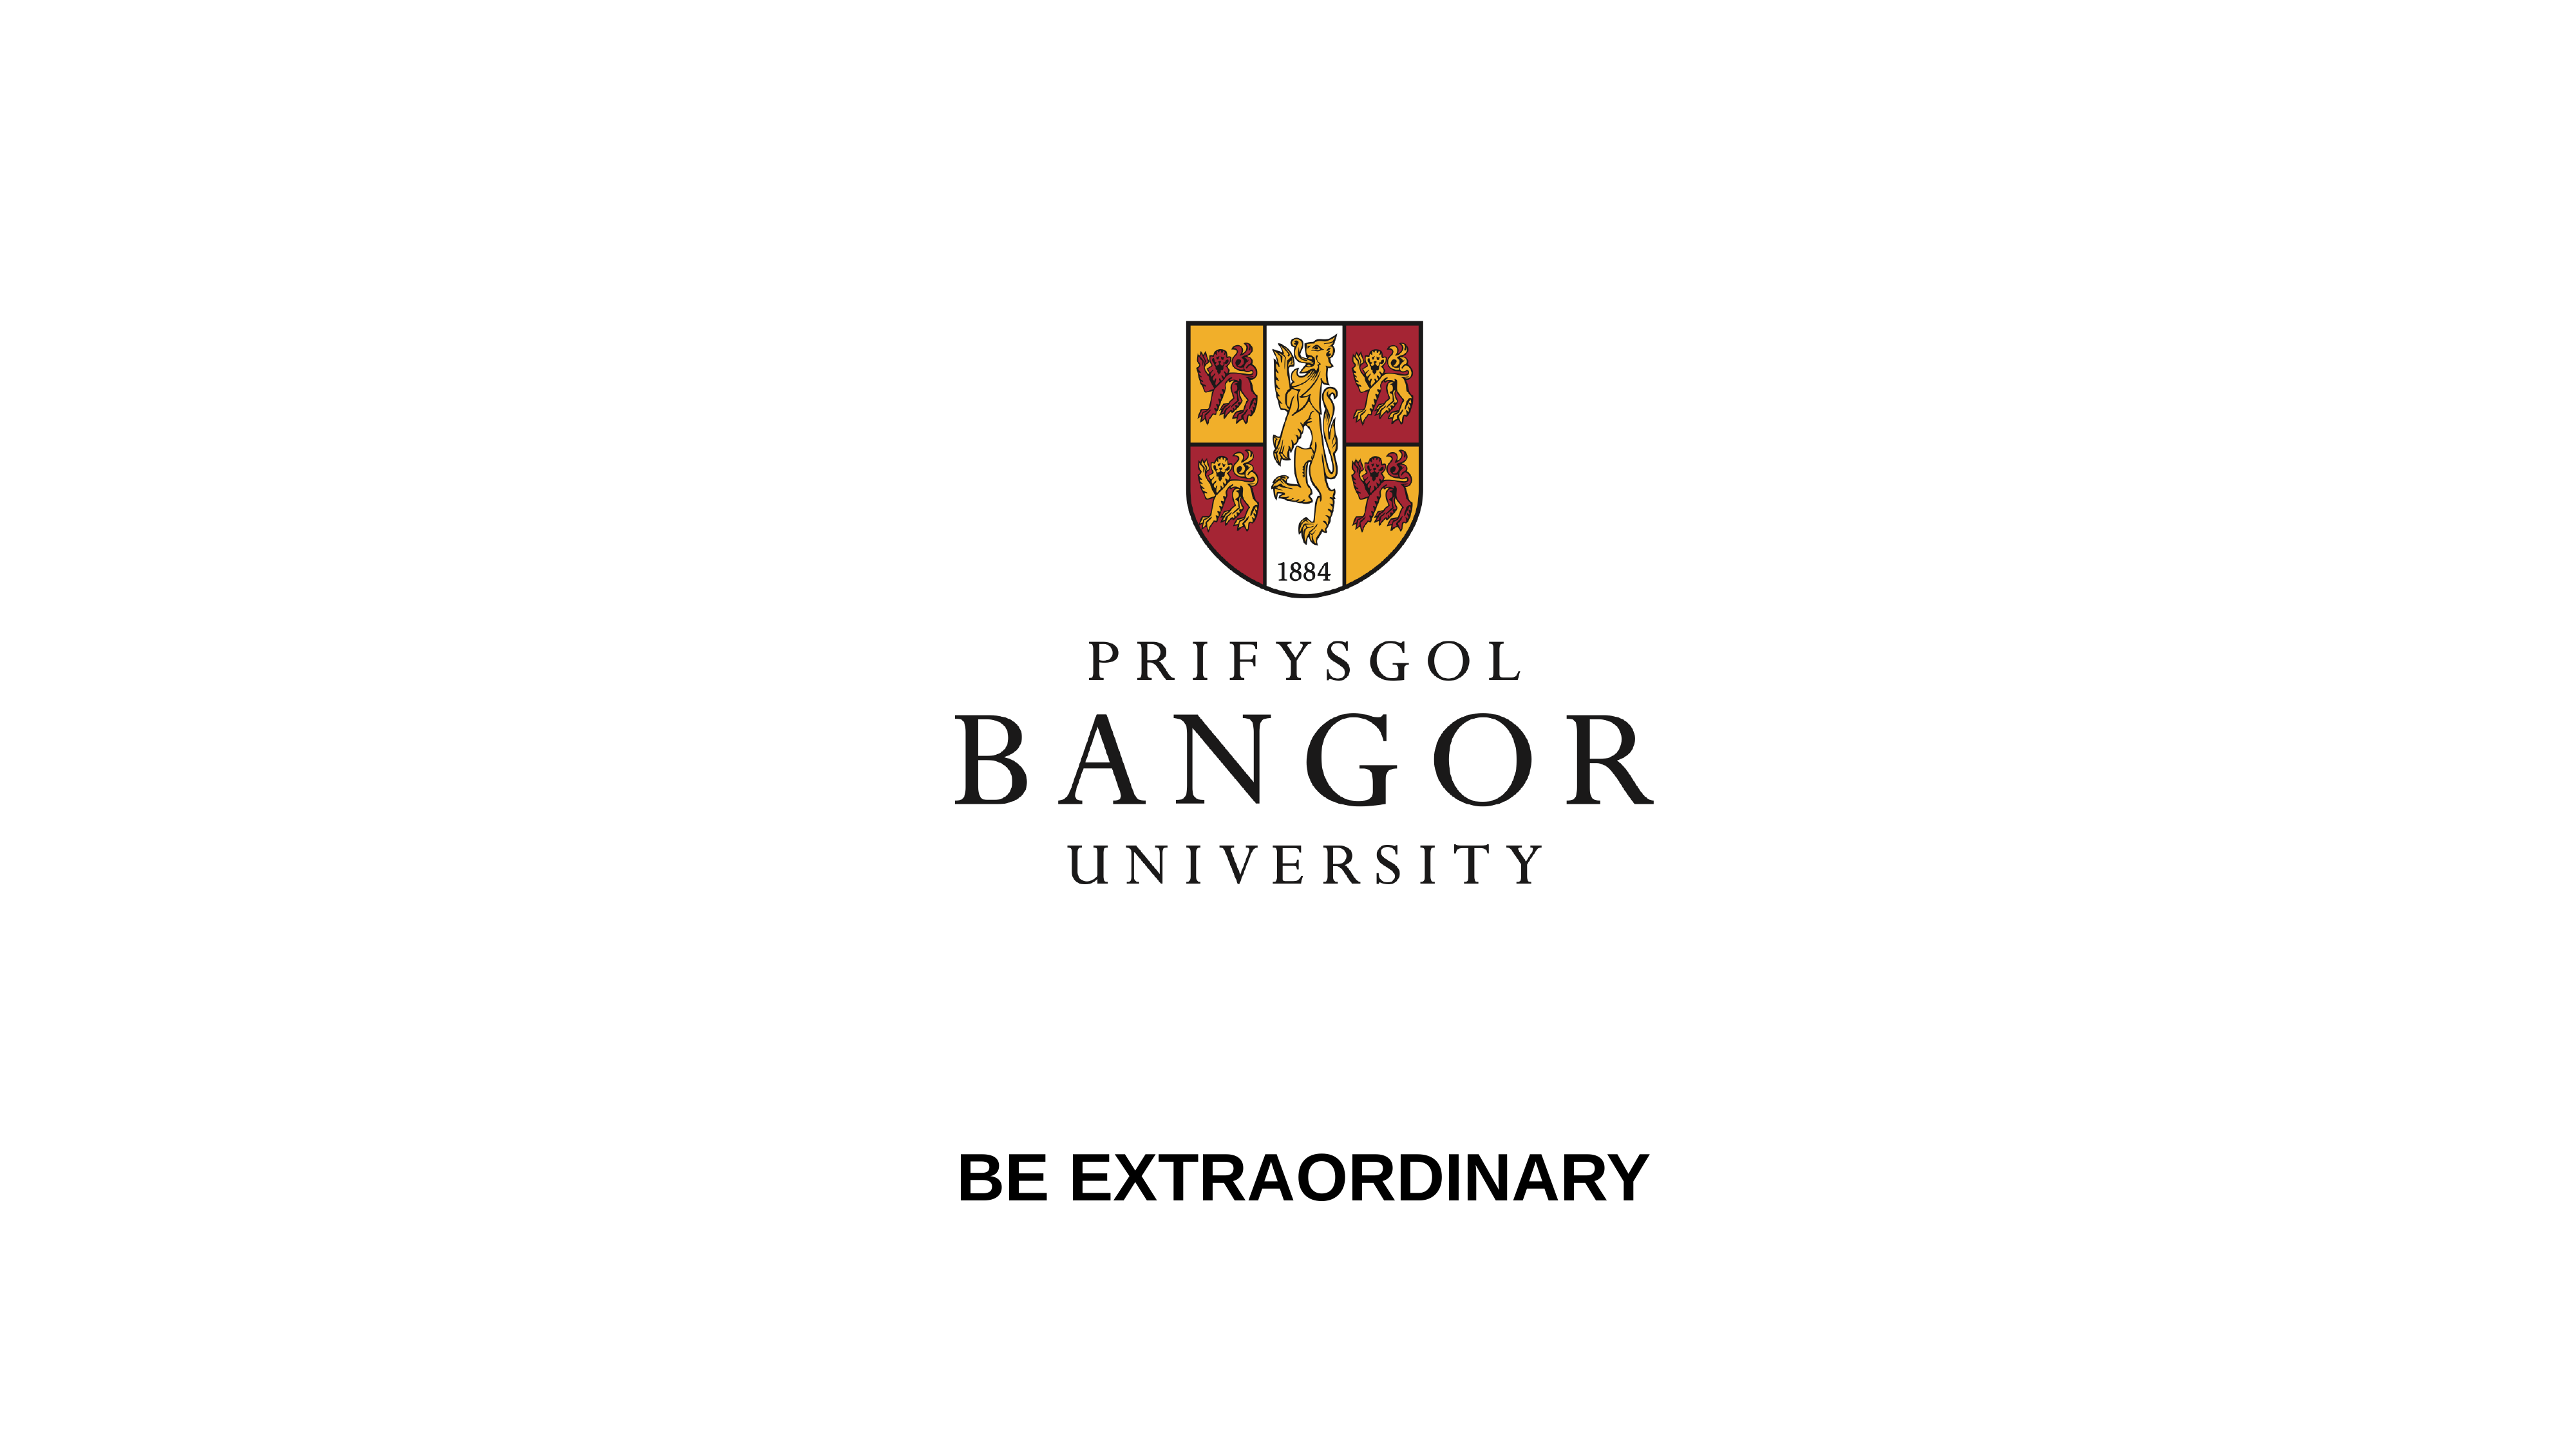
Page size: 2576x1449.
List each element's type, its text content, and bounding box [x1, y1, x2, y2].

picture [955, 321, 1654, 884]
text_box BE EXTRAORDINARY [951, 1128, 1658, 1220]
